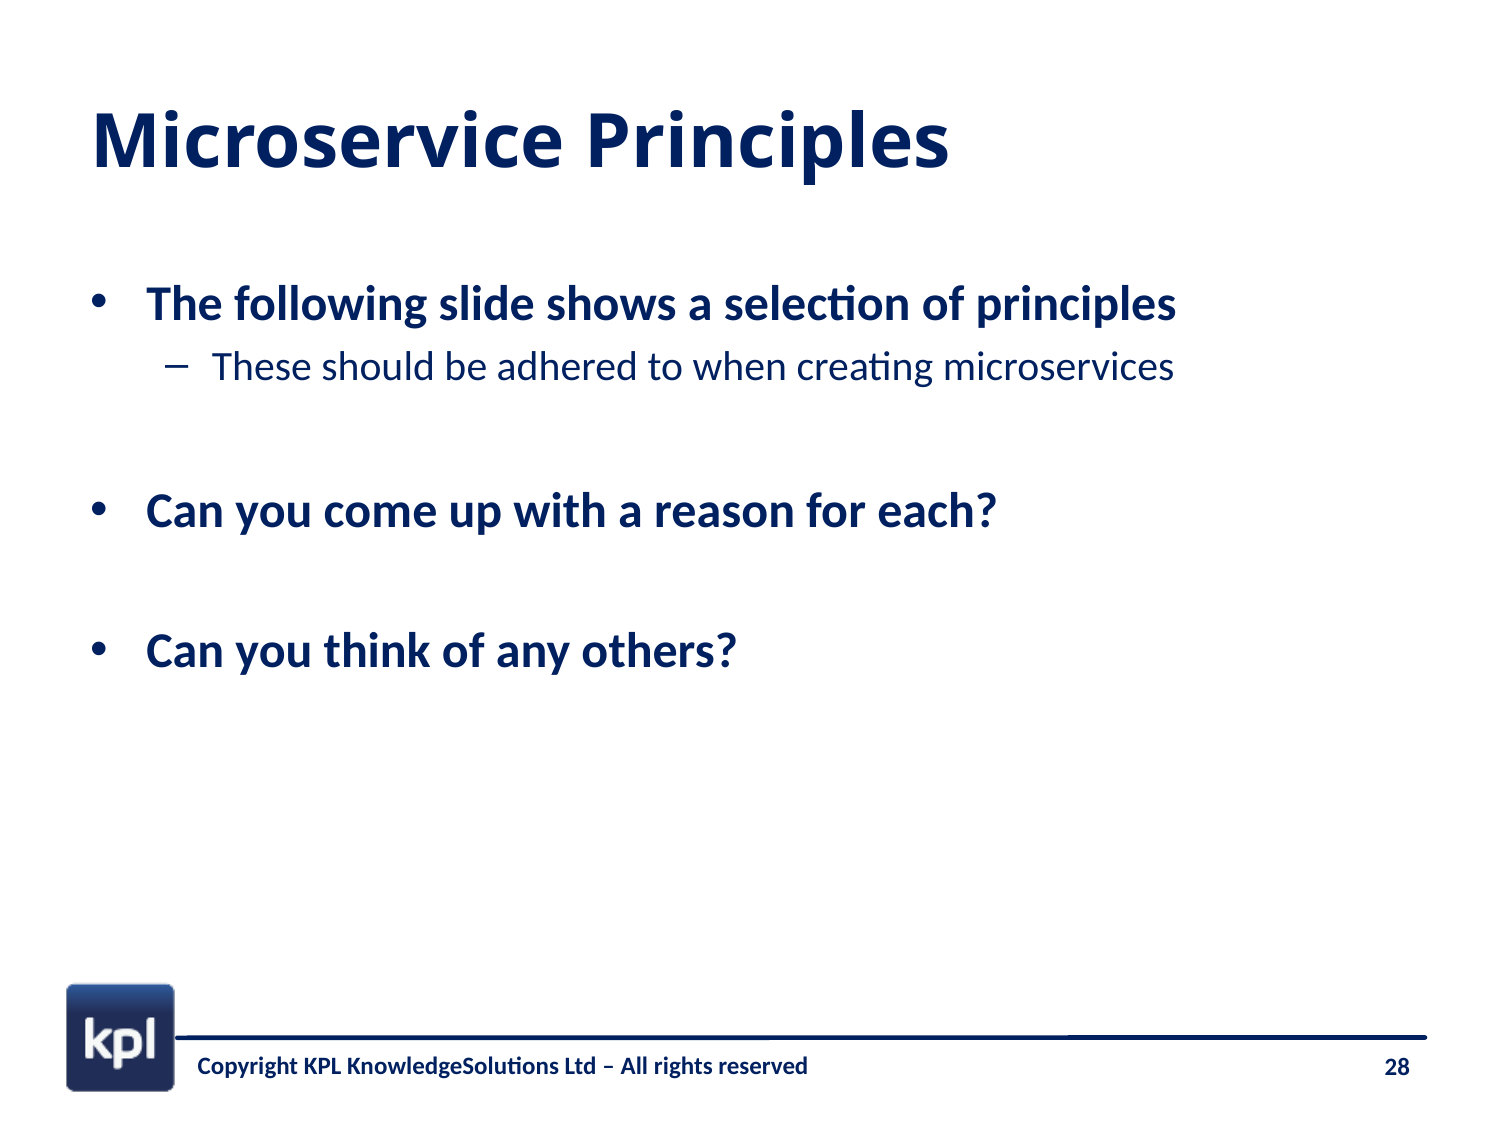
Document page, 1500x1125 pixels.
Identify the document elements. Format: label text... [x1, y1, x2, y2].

list The following slide shows a selection of principles These should be adhered to when creating microservices Can you come up with a reason for each? Can you think of any others? [75, 262, 1425, 1013]
title Microservice Principles [75, 43, 1436, 233]
slide_number 28 [987, 1042, 1425, 1103]
text_box Copyright KPL KnowledgeSolutions Ltd – All rights reserved [182, 1042, 1282, 1088]
picture [62, 980, 178, 1095]
